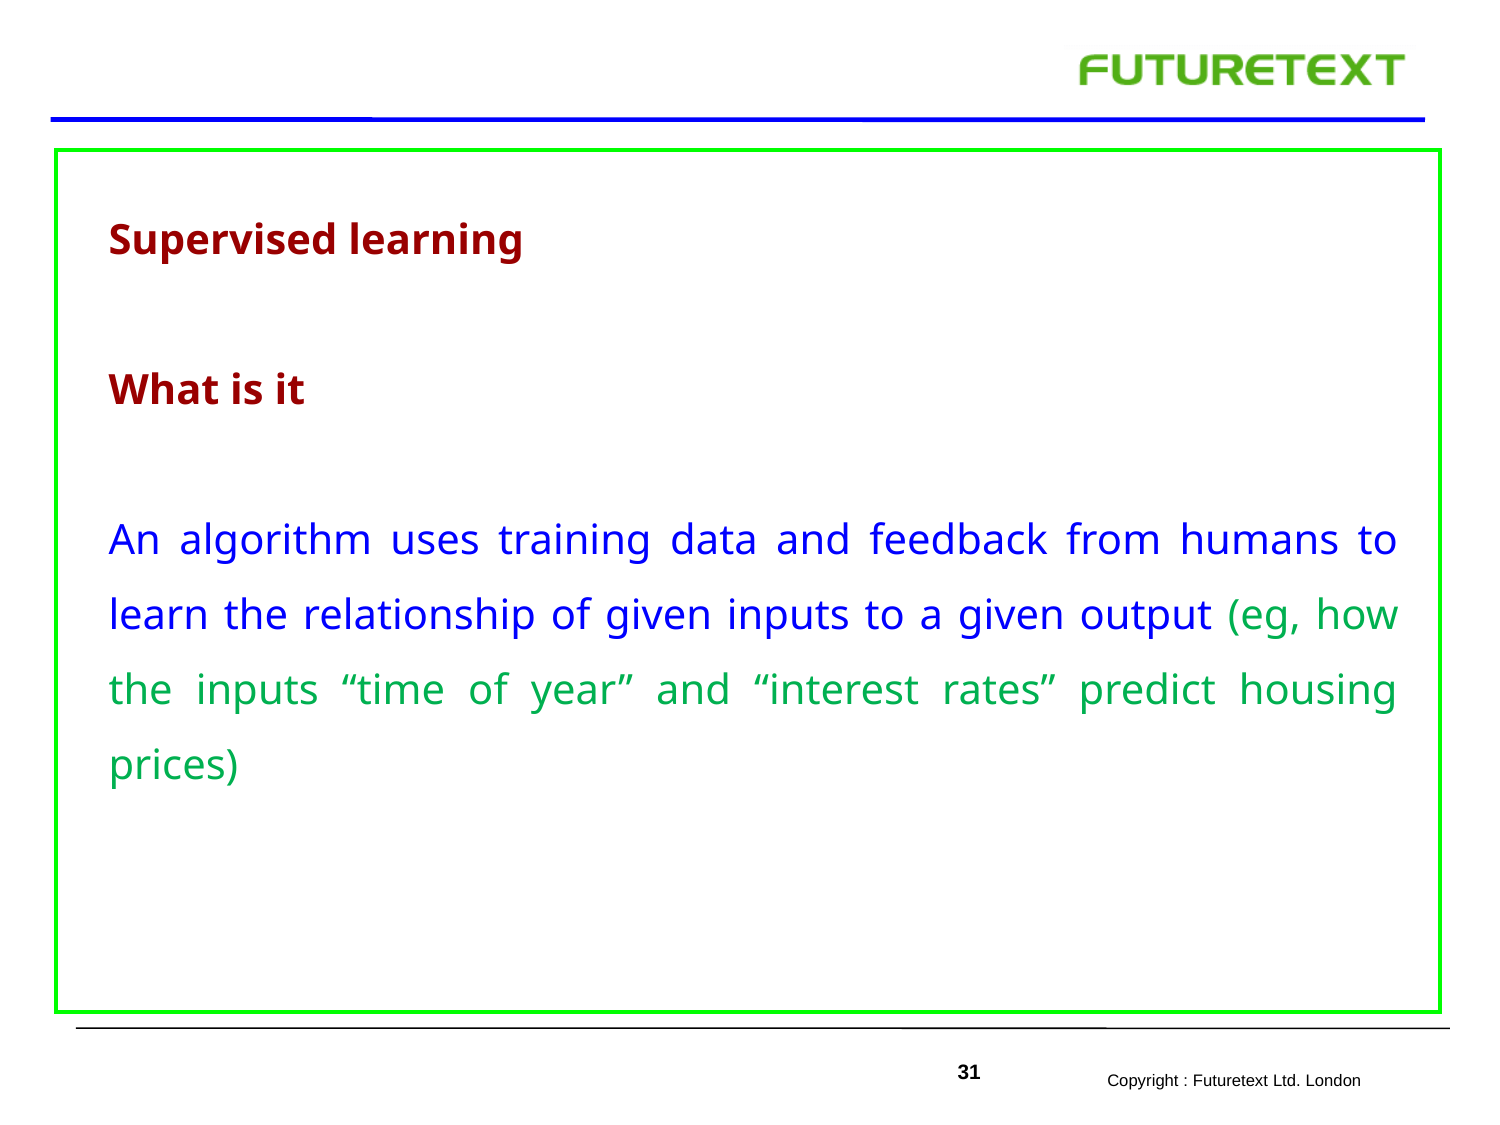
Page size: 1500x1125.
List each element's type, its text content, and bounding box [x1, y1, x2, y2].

text_box Supervised learning What is it An algorithm uses training data and feedback from humans to learn the relationship of given inputs to a given output (eg, how the inputs “time of year” and “interest rates” predict housing prices) [83, 180, 1414, 796]
text_box 31 [891, 1051, 1048, 1101]
text_box [56, 149, 1441, 1012]
picture [1064, 44, 1416, 98]
